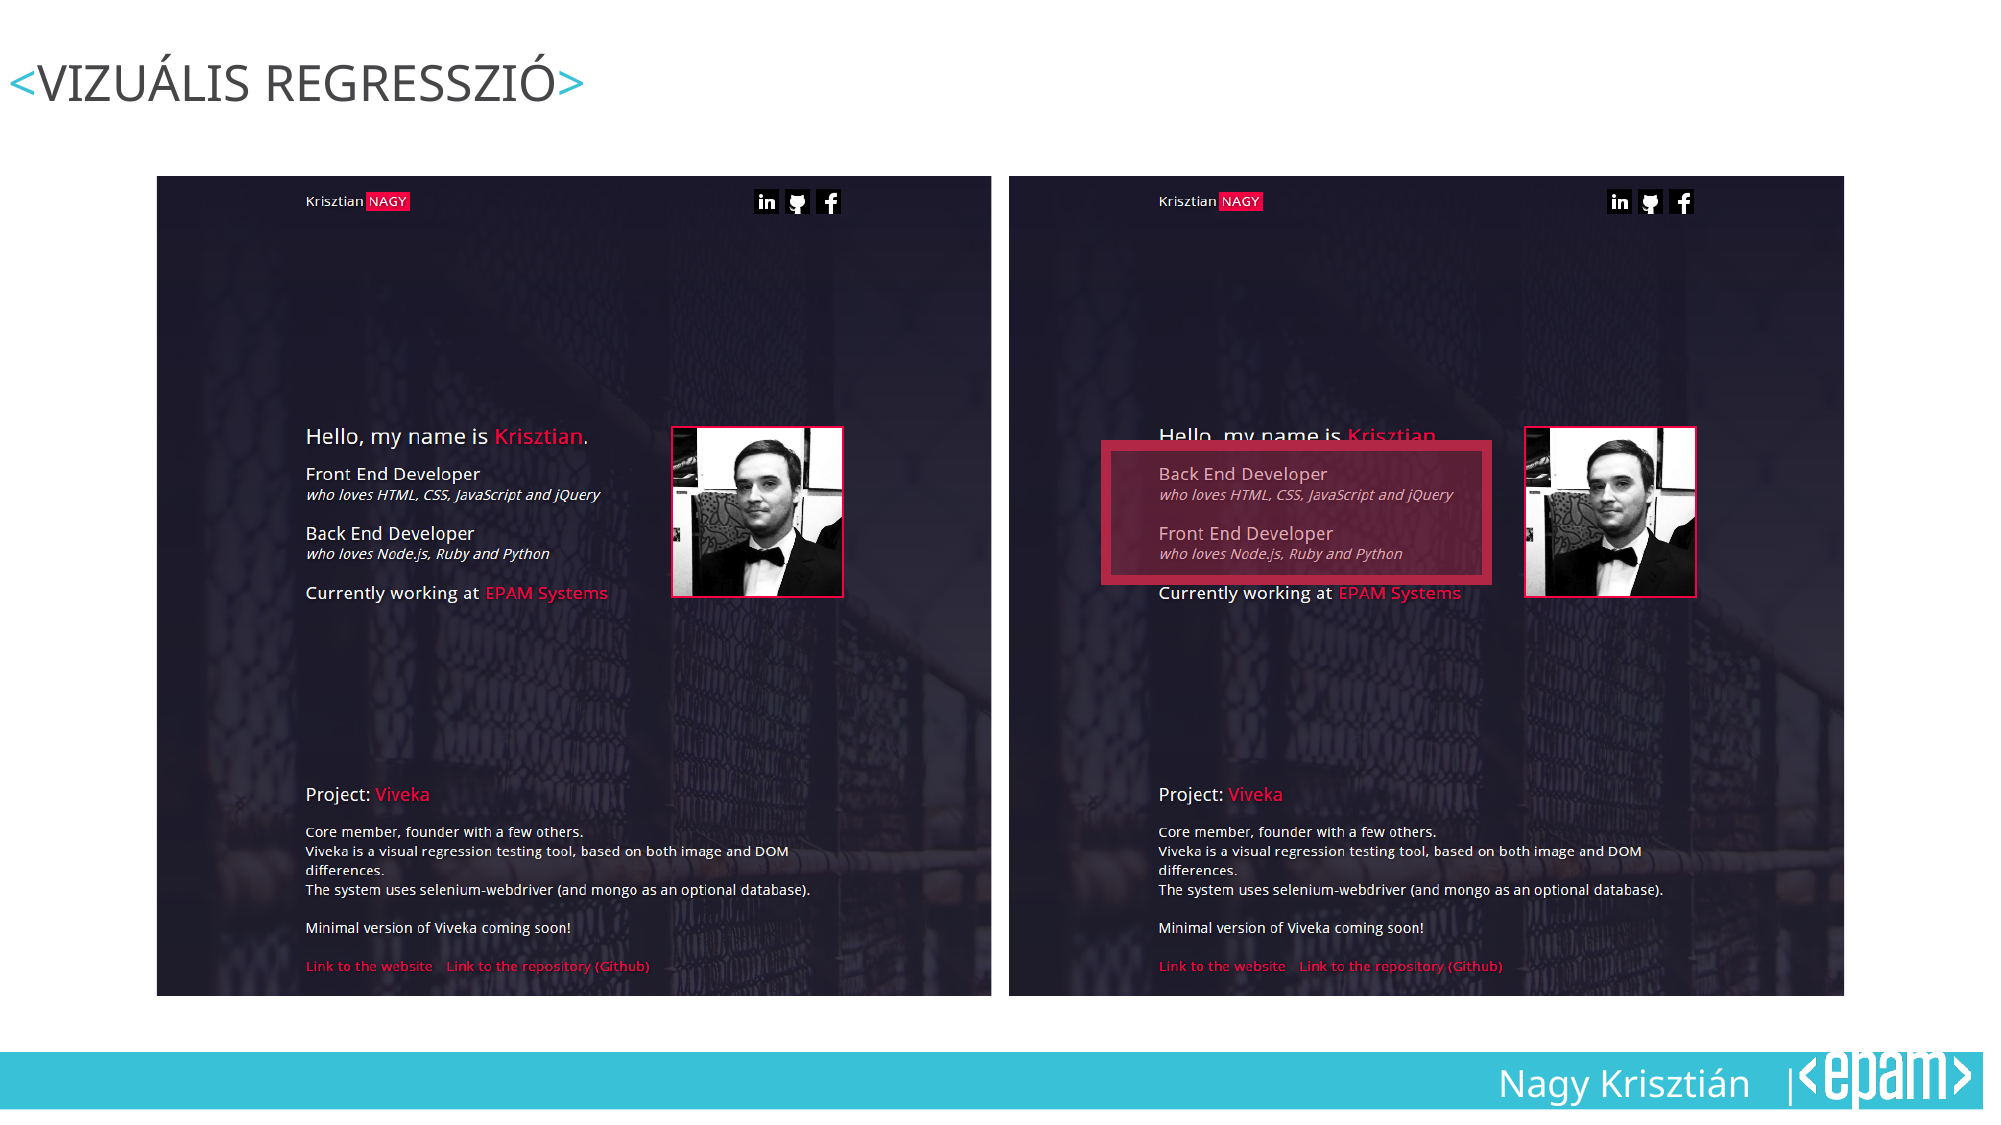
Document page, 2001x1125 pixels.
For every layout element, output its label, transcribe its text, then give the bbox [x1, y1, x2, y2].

picture [156, 176, 992, 996]
text_box Nagy Krisztián | [1483, 1052, 1786, 1112]
picture [1008, 176, 1845, 996]
text_box [0, 1051, 1786, 1111]
picture [1786, 1044, 1984, 1118]
text_box <VIZUÁLIS REGRESSZIÓ> [0, 44, 602, 119]
